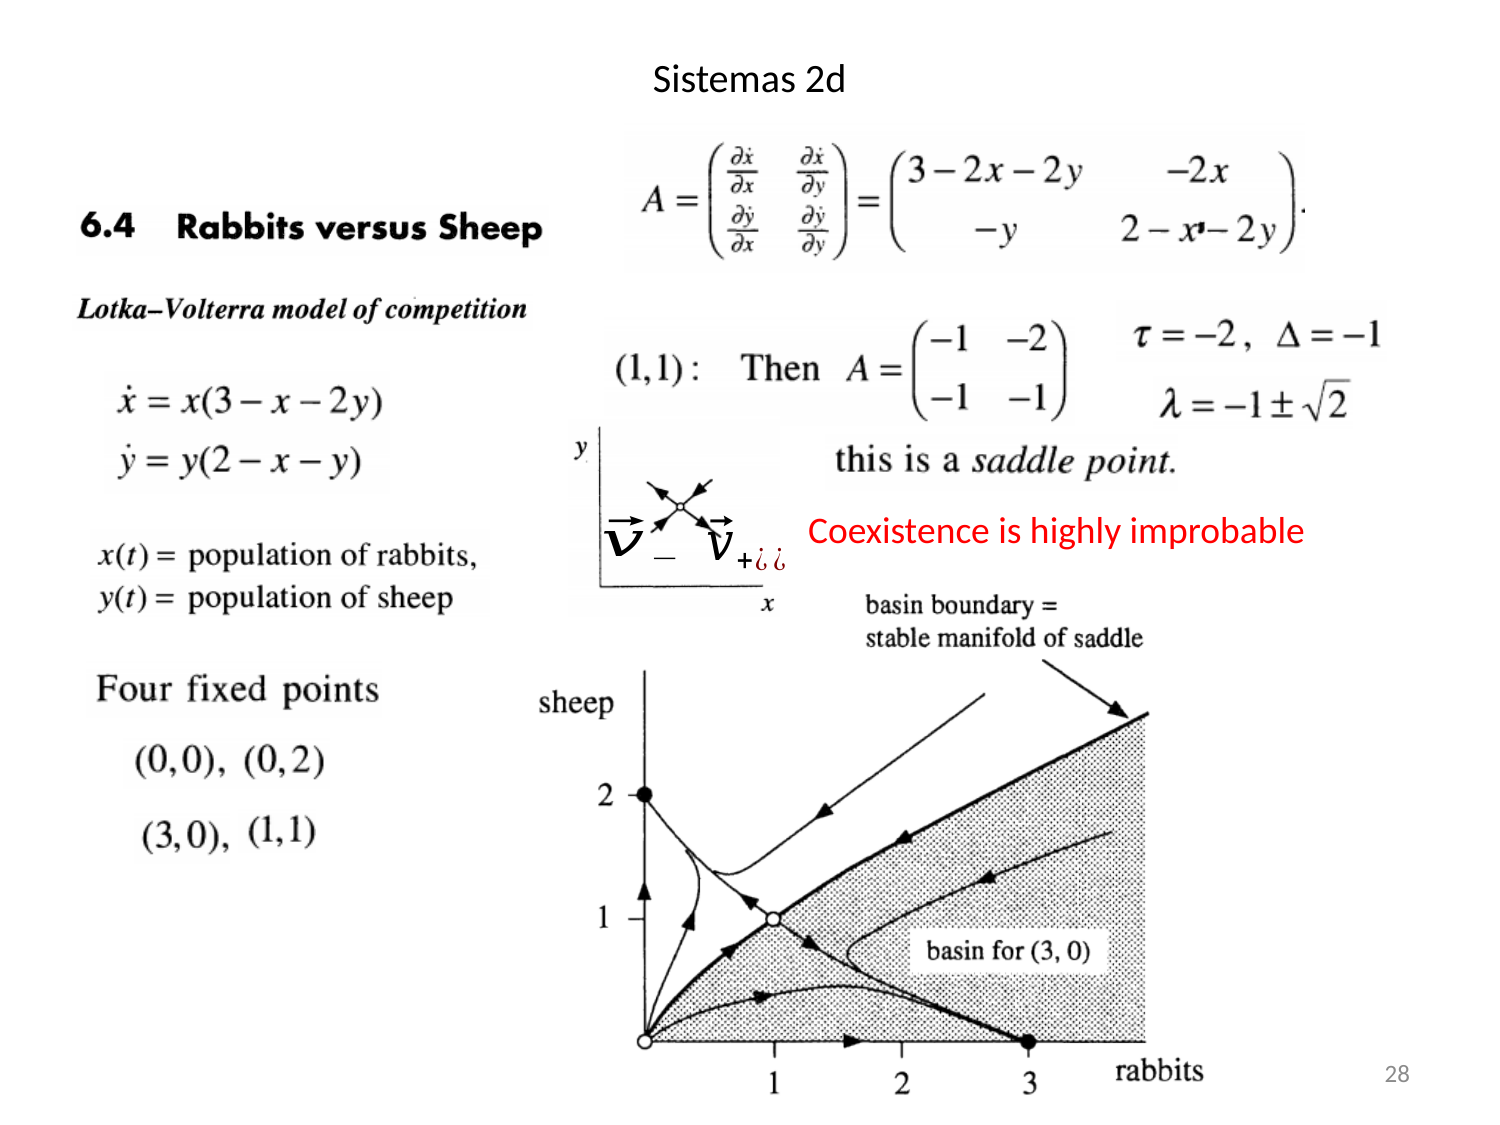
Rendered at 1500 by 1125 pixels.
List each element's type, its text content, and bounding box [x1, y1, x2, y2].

title Sistemas 2d [75, 45, 1425, 109]
picture [624, 123, 1305, 273]
picture [104, 371, 390, 494]
picture [1153, 376, 1353, 429]
picture [825, 434, 1178, 491]
slide_number 28 [1222, 1042, 1425, 1103]
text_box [568, 416, 787, 577]
text_box Coexistence is highly improbable [793, 498, 1321, 559]
picture [604, 315, 1076, 426]
picture [86, 661, 383, 719]
picture [90, 528, 491, 623]
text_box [123, 733, 331, 864]
picture [71, 292, 534, 331]
picture [76, 204, 549, 256]
picture [1115, 300, 1387, 362]
picture [520, 578, 1218, 1102]
